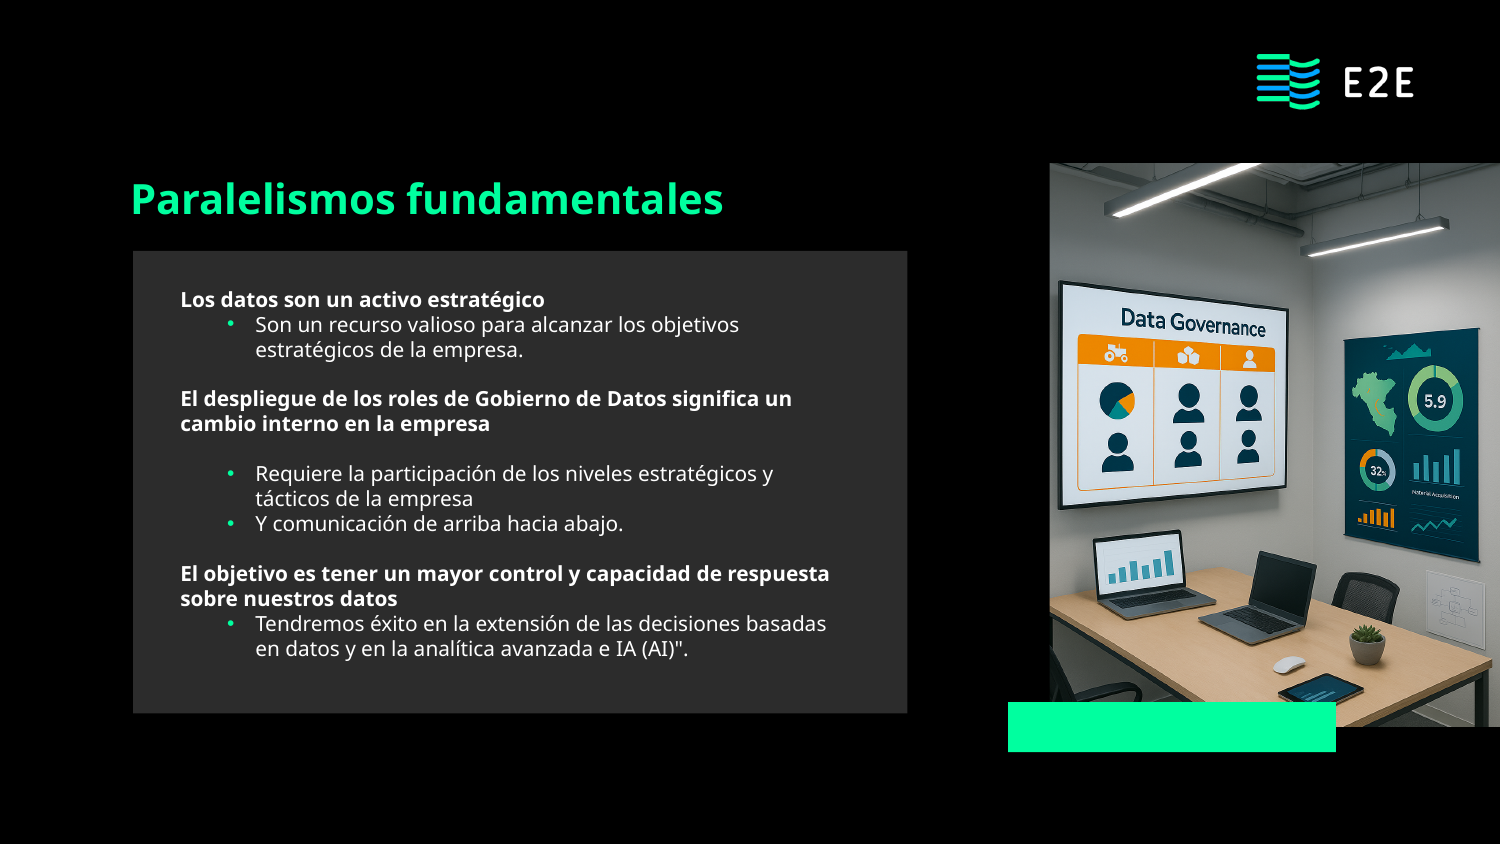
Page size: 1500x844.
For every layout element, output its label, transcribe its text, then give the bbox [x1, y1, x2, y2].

text_box Los datos son un activo estratégico Son un recurso valioso para alcanzar los objetivos estratégicos de la empresa. El despliegue de los roles de Gobierno de Datos significa un cambio interno en la empresa Requiere la participación de los niveles estratégicos y tácticos de la empresa Y comunicación de arriba hacia abajo. El objetivo es tener un mayor control y capacidad de respuesta sobre nuestros datos Tendremos éxito en la extensión de las decisiones basadas en datos y en la analítica avanzada e IA (AI)". [165, 278, 866, 669]
text_box [131, 249, 909, 715]
picture [1049, 163, 1500, 728]
text_box Paralelismos fundamentales [119, 167, 839, 244]
text_box [1006, 700, 1338, 754]
picture [1253, 47, 1416, 114]
